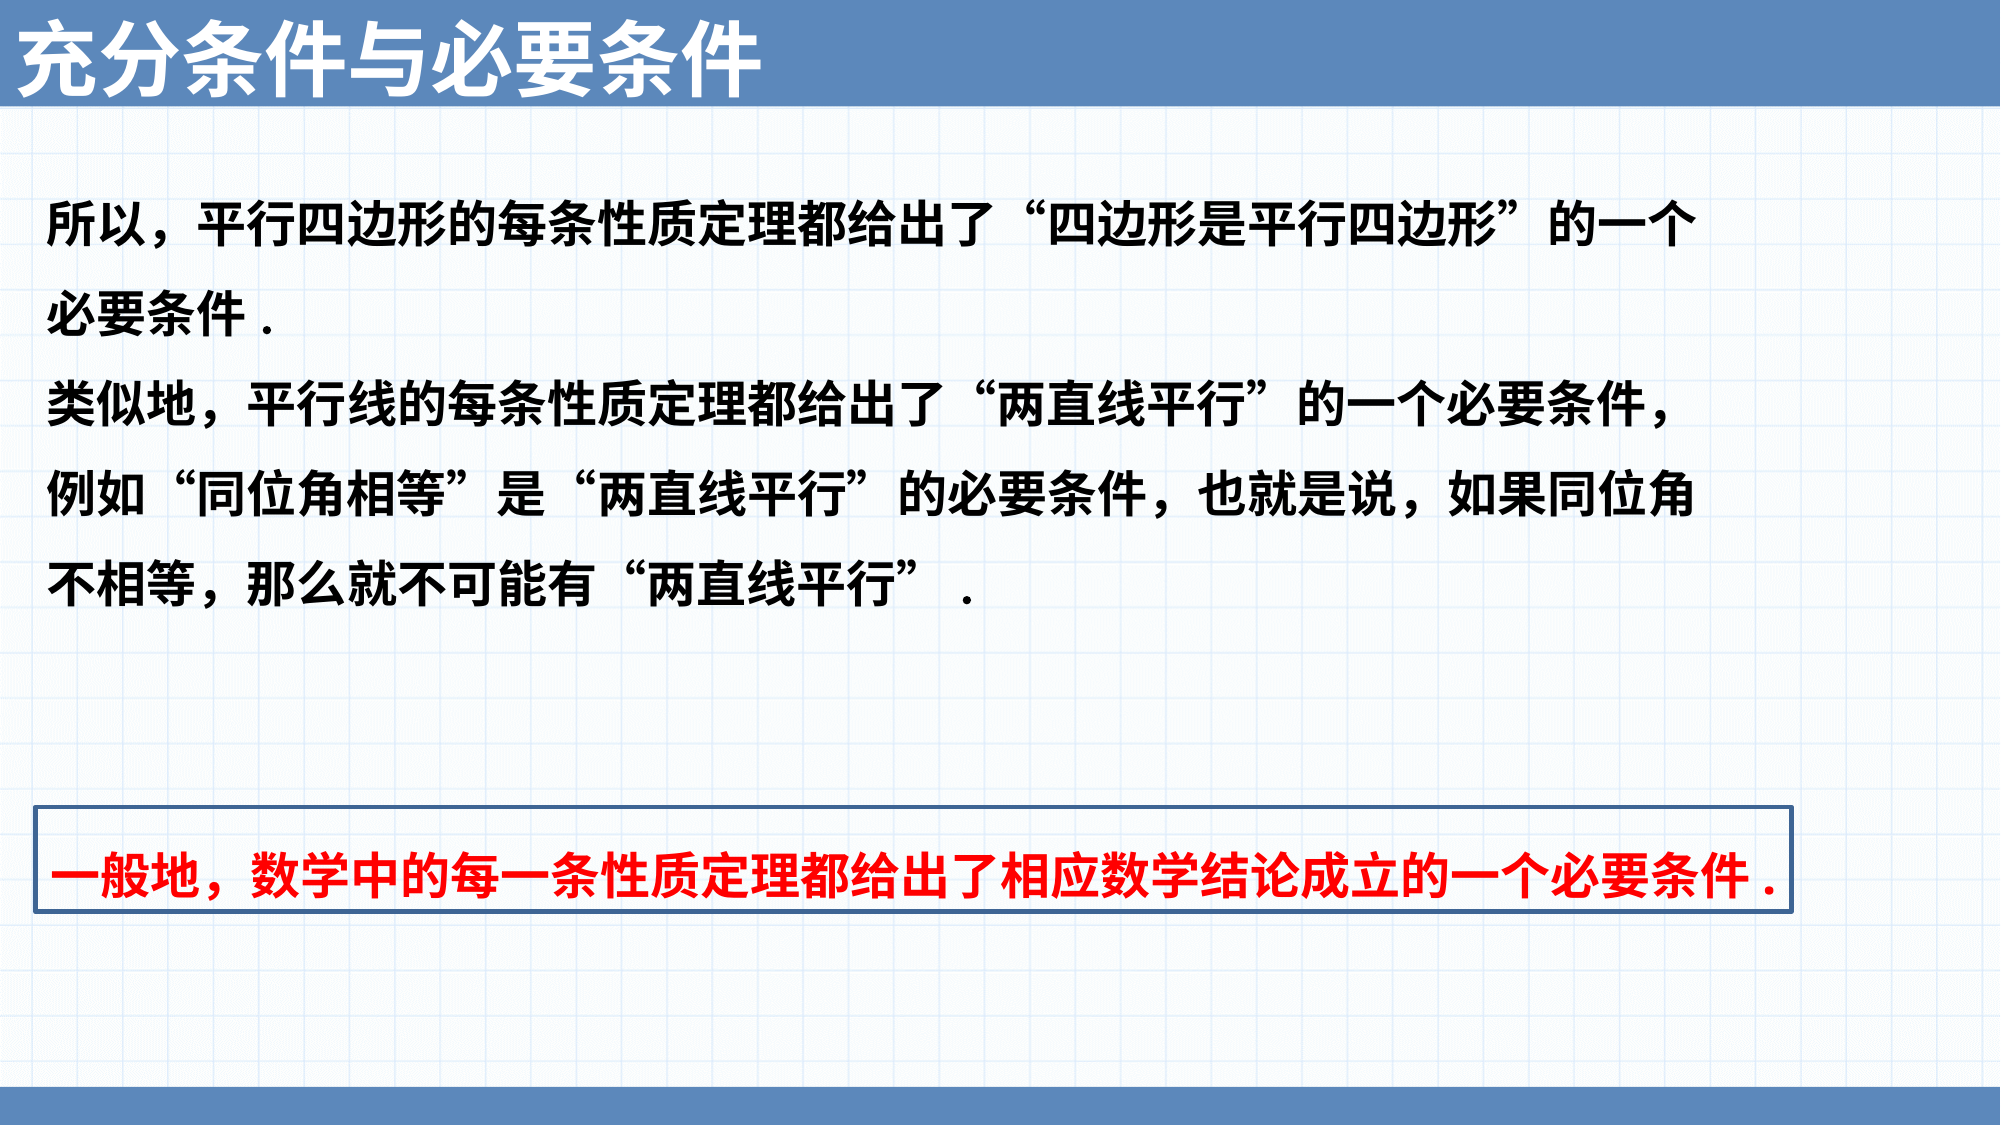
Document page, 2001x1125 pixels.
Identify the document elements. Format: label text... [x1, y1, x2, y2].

text_box 一般地，数学中的每一条性质定理都给出了相应数学结论成立的一个必要条件. [35, 806, 1792, 912]
text_box 所以，平行四边形的每条性质定理都给出了“四边形是平行四边形”的一个必要条件. 类似地，平行线的每条性质定理都给出了“两直线平行”的一个必要条件， 例如“同位角相等”是“两直线平行”的必要条件，也就是说，如果同位角不相等，那么就不可能有“两直线平行”. [32, 155, 1739, 620]
text_box 充分条件与必要条件 [0, 0, 1021, 108]
picture [0, 0, 2001, 1125]
